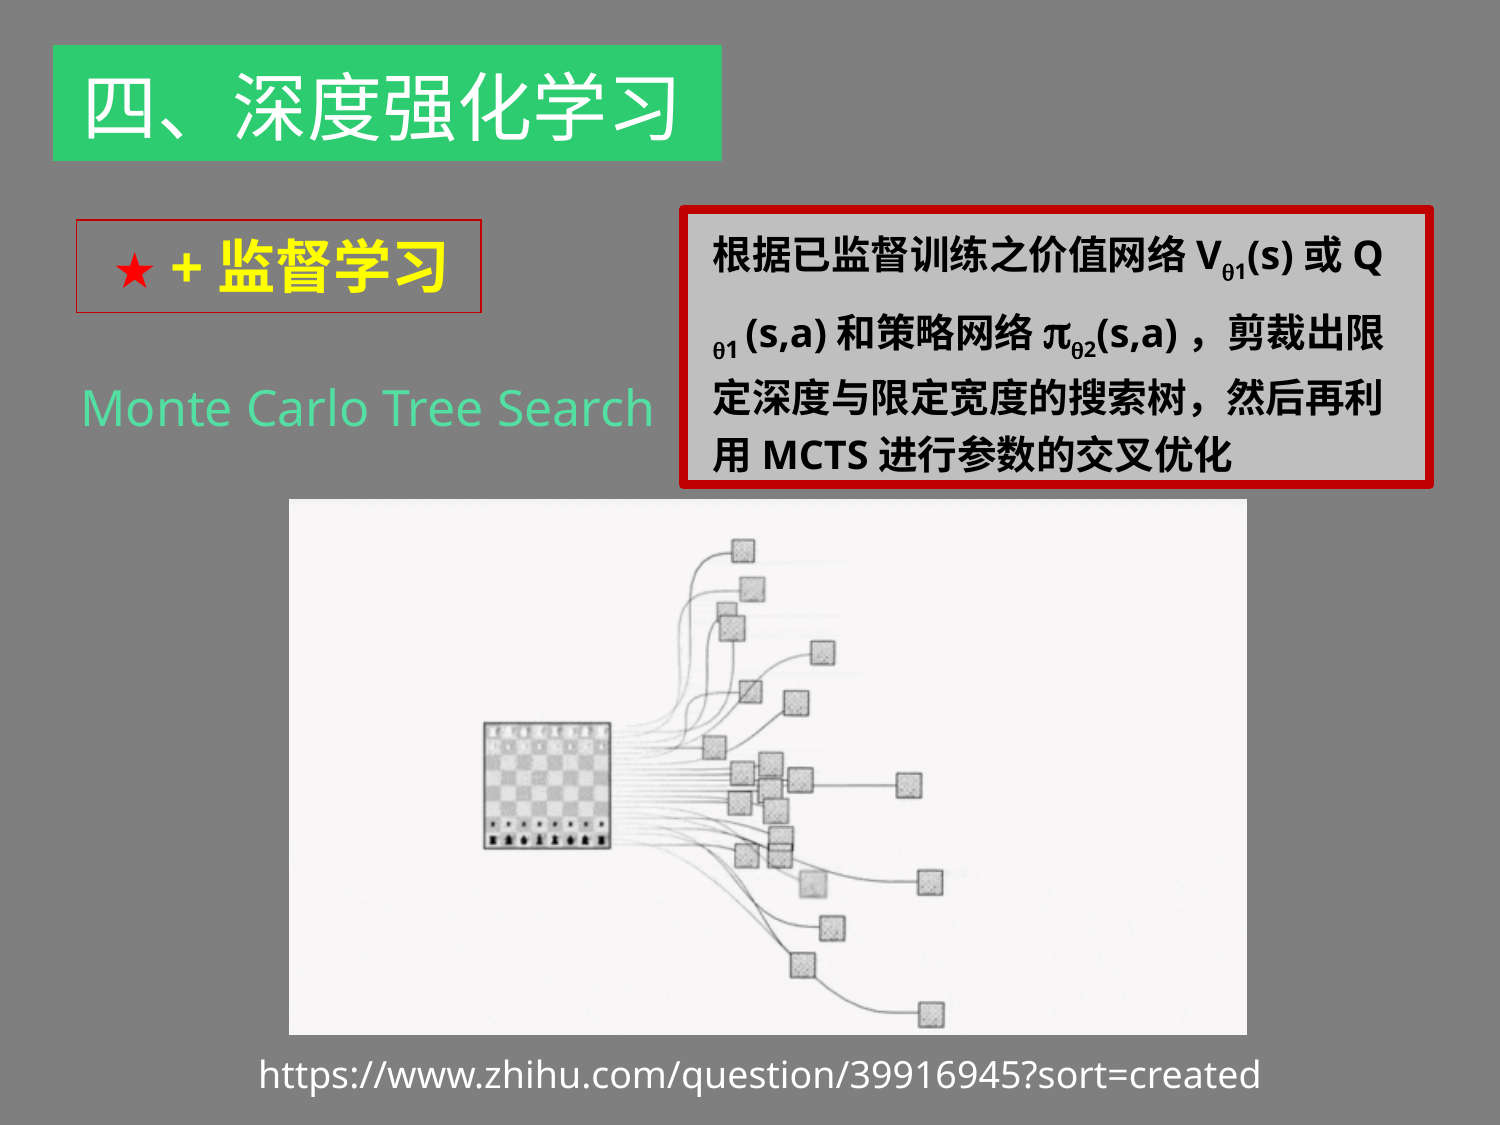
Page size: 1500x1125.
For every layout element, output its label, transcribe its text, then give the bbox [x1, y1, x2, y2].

text_box 四、深度强化学习 [70, 54, 734, 157]
text_box Monte Carlo Tree Search [65, 368, 671, 444]
text_box 根据已监督训练之价值网络V1(s)或Q 1 (s,a)和策略网络p2(s,a)，剪裁出限定深度与限定宽度的搜索树，然后再利用MCTS进行参数的交叉优化 [683, 209, 1430, 485]
picture [288, 498, 1247, 1036]
text_box [51, 43, 724, 163]
text_box ★ +监督学习 [76, 219, 481, 313]
text_box https://www.zhihu.com/question/39916945?sort=created [243, 1043, 1283, 1103]
